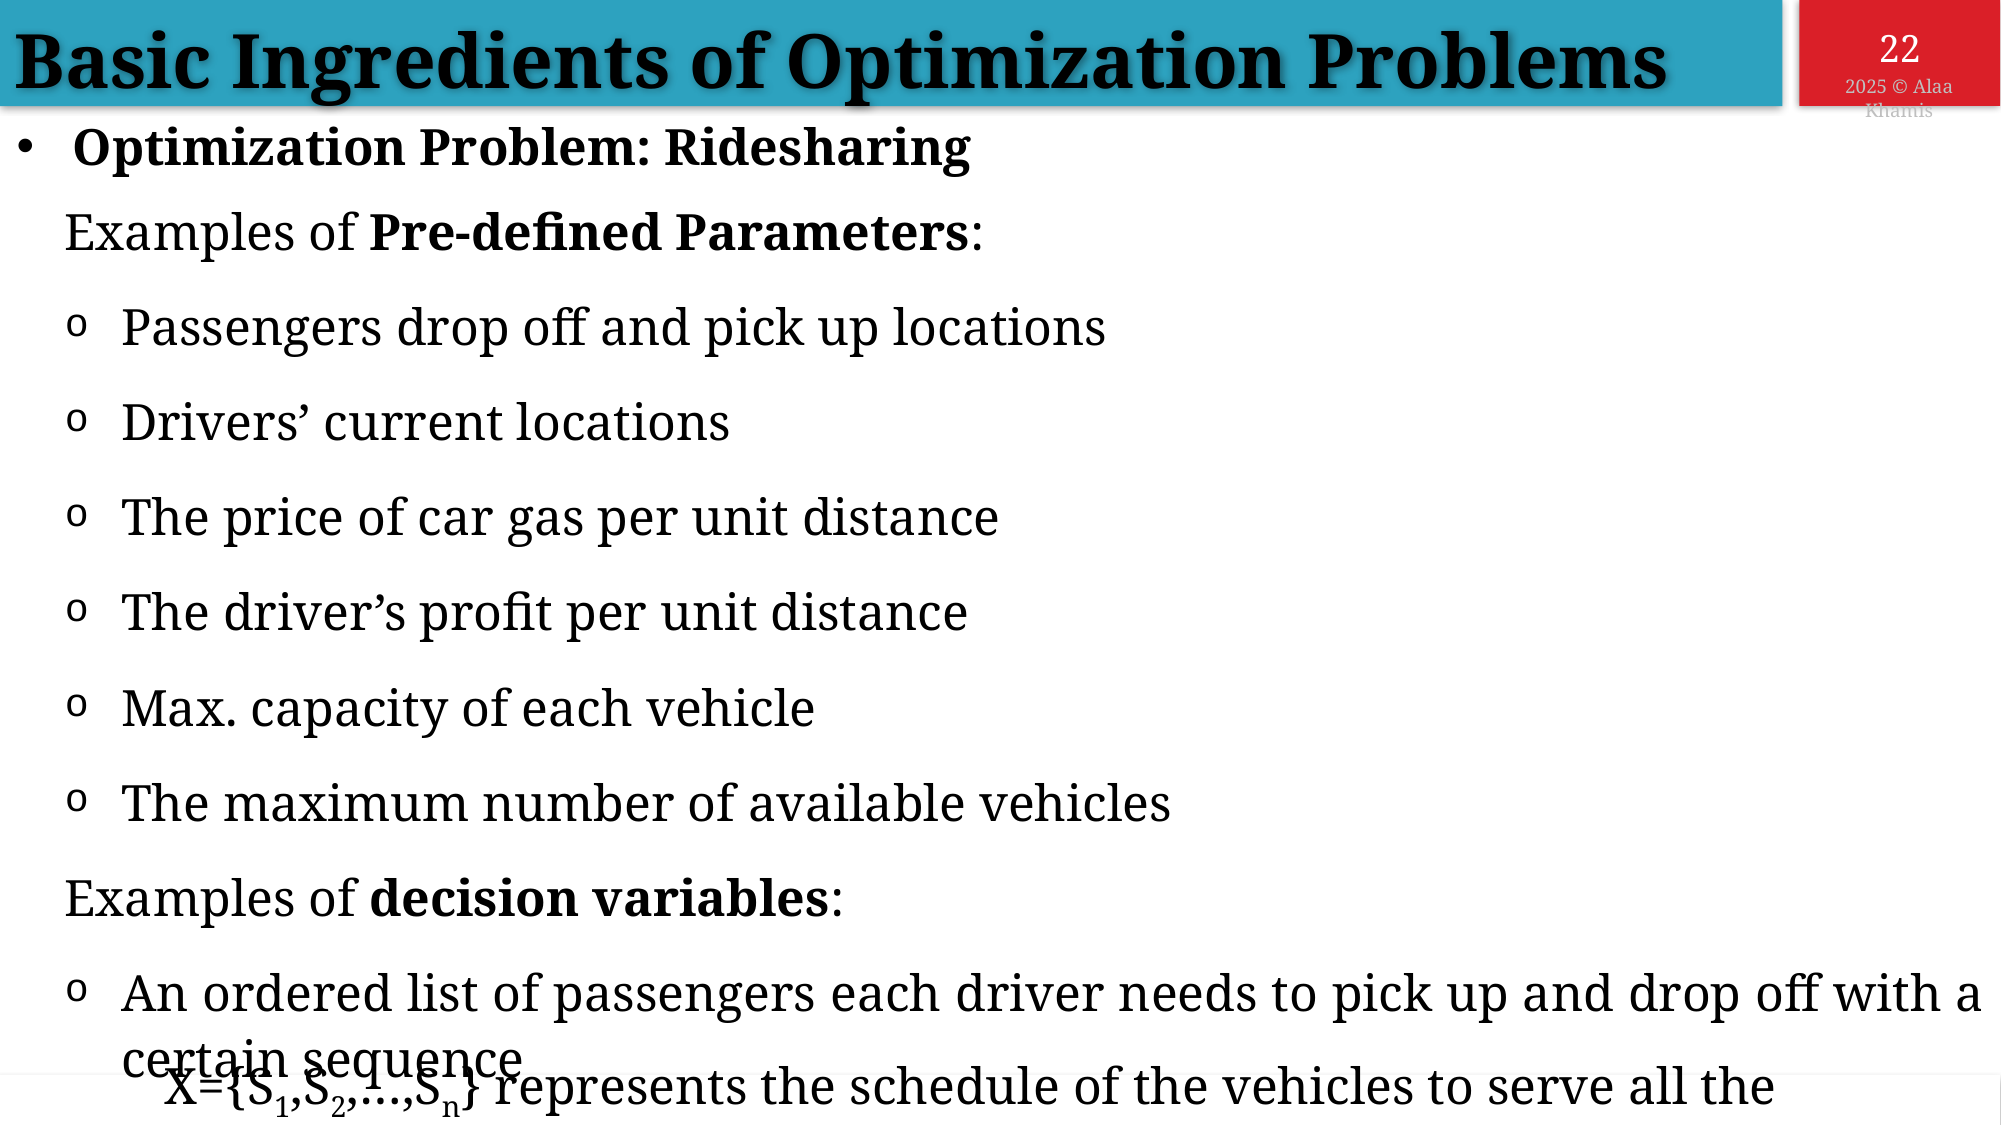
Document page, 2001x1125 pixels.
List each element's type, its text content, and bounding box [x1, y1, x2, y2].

text_box Basic Ingredients of Optimization Problems [0, 0, 1753, 110]
text_box Optimization Problem: Ridesharing [1, 107, 2000, 183]
text_box X={S1,S2,…,Sn} represents the schedule of the vehicles to serve all the customers. [149, 1040, 1963, 1125]
text_box Examples of Pre-defined Parameters: Passengers drop off and pick up locations Drivers’ current locations The price of car gas per unit distance The driver’s profit per unit distance Max. capacity of each vehicle The maximum number of available vehicles Examples of decision variables: An ordered list of passengers each driver needs to pick up and drop off with a certain sequence [49, 186, 2000, 1095]
